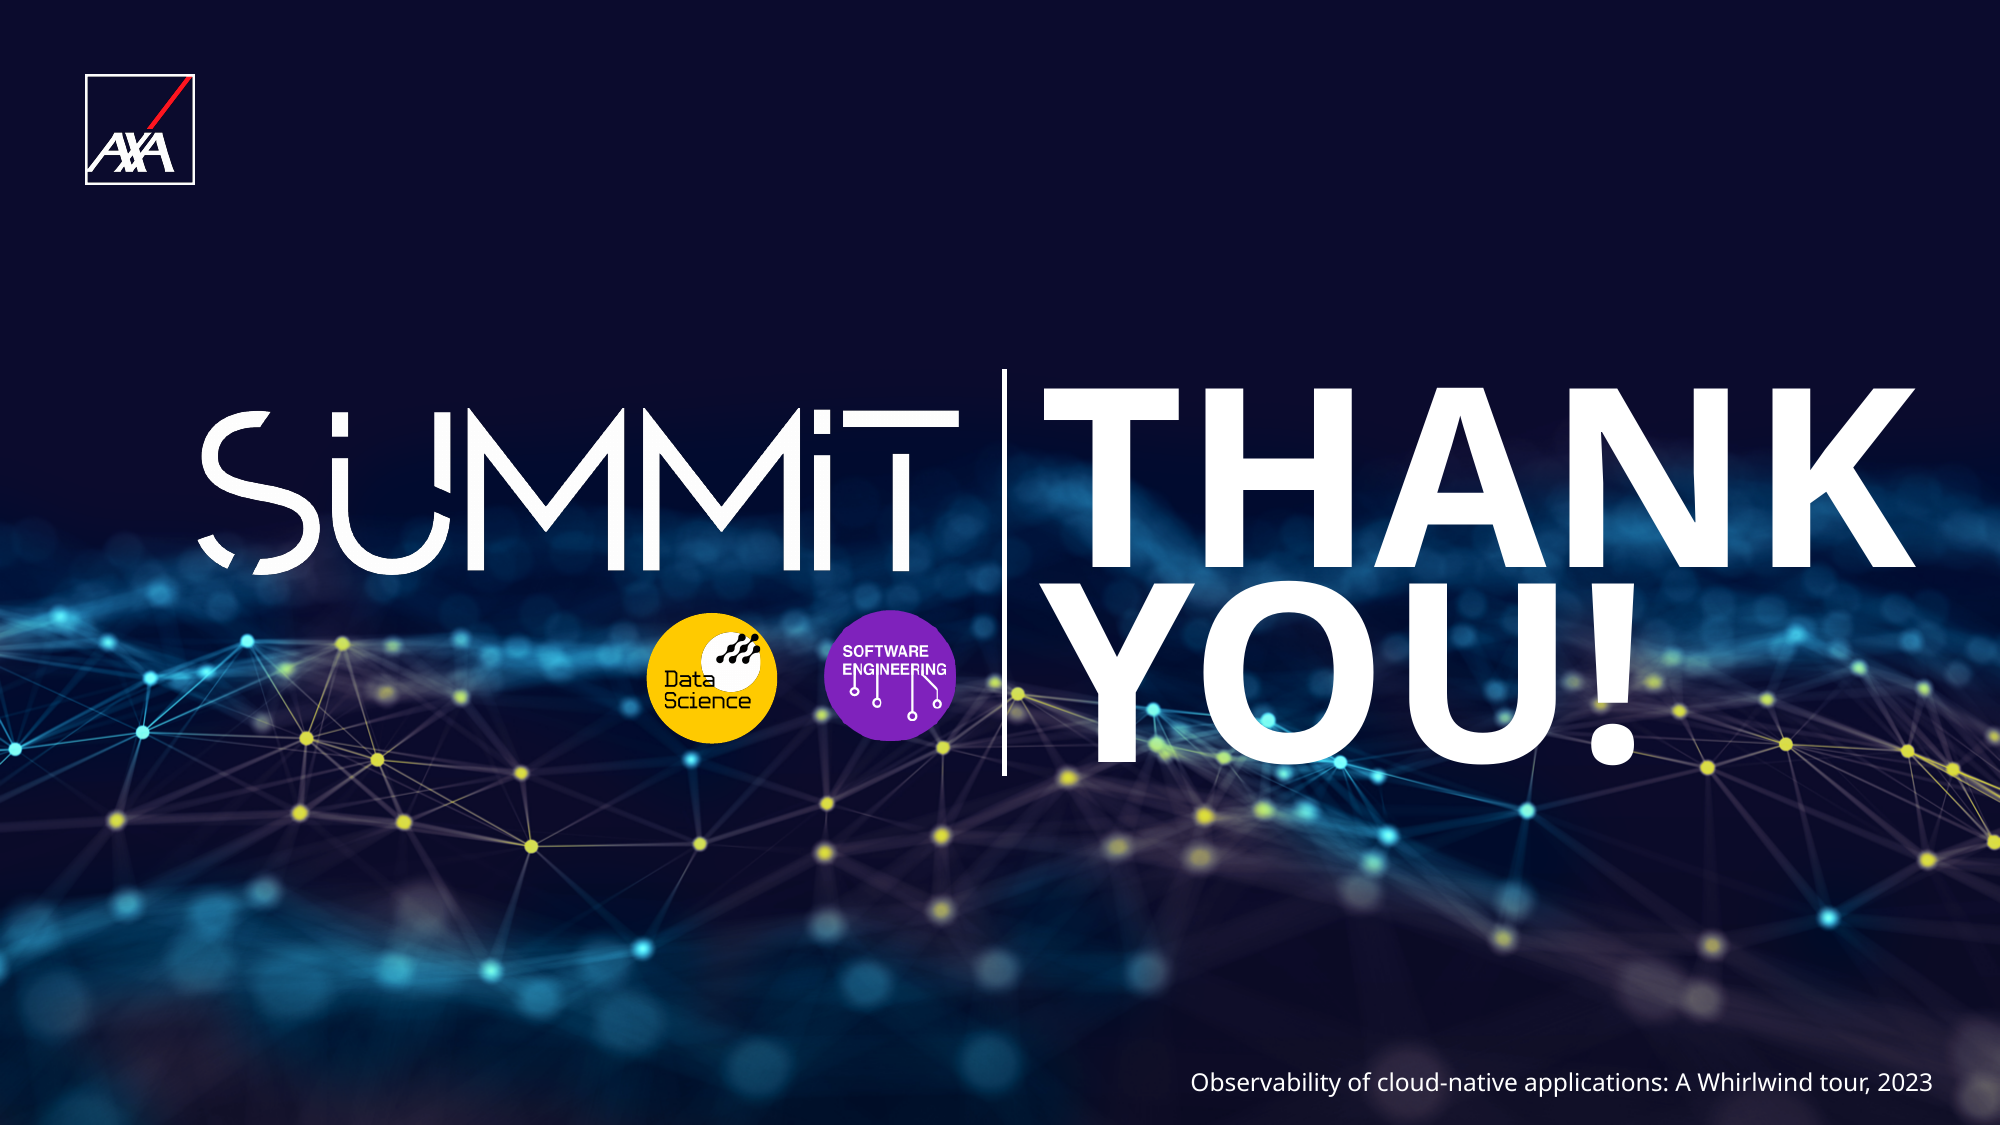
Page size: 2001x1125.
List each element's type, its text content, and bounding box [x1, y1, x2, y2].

text_box Observability of cloud-native applications: A Whirlwind tour, 2023 [1048, 1062, 1950, 1105]
title THANK YOU! [1024, 415, 2000, 821]
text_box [646, 612, 778, 744]
picture [0, 0, 2000, 1125]
